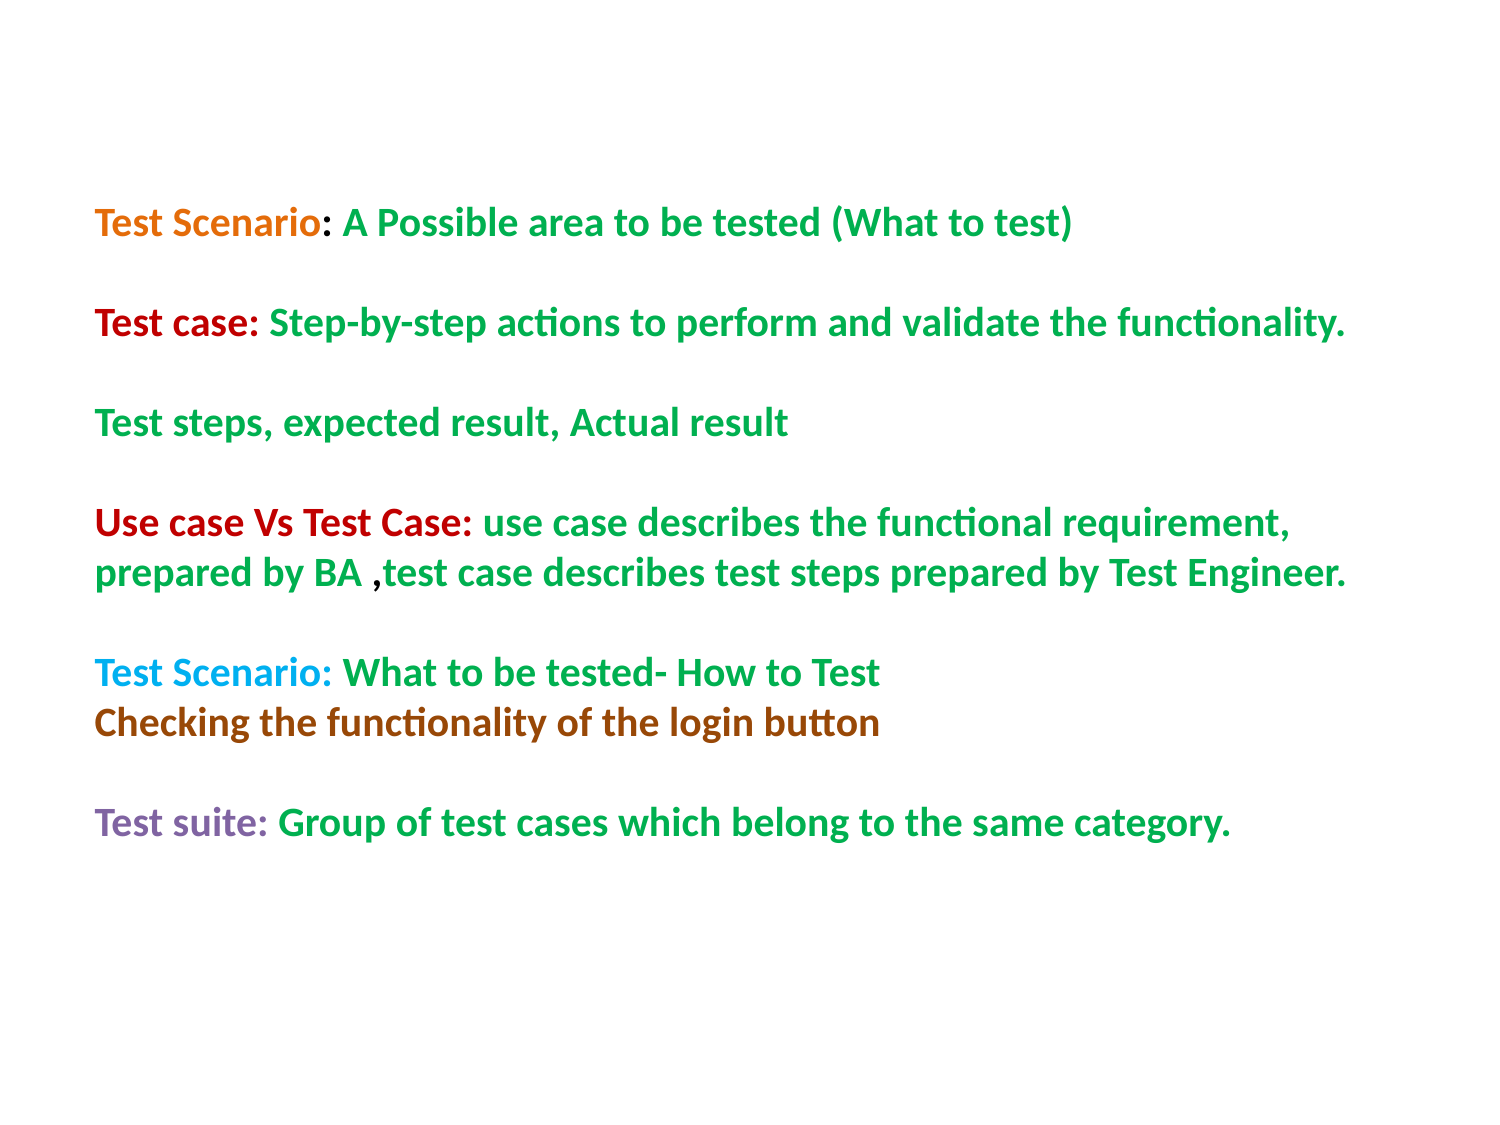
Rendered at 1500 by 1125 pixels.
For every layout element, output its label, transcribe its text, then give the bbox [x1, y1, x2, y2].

text_box Test Scenario: A Possible area to be tested (What to test) Test case: Step-by-step actions to perform and validate the functionality. Test steps, expected result, Actual result Use case Vs Test Case: use case describes the functional requirement, prepared by BA ,test case describes test steps prepared by Test Engineer. Test Scenario: What to be tested- How to Test Checking the functionality of the login button Test suite: Group of test cases which belong to the same category. [79, 187, 1372, 903]
